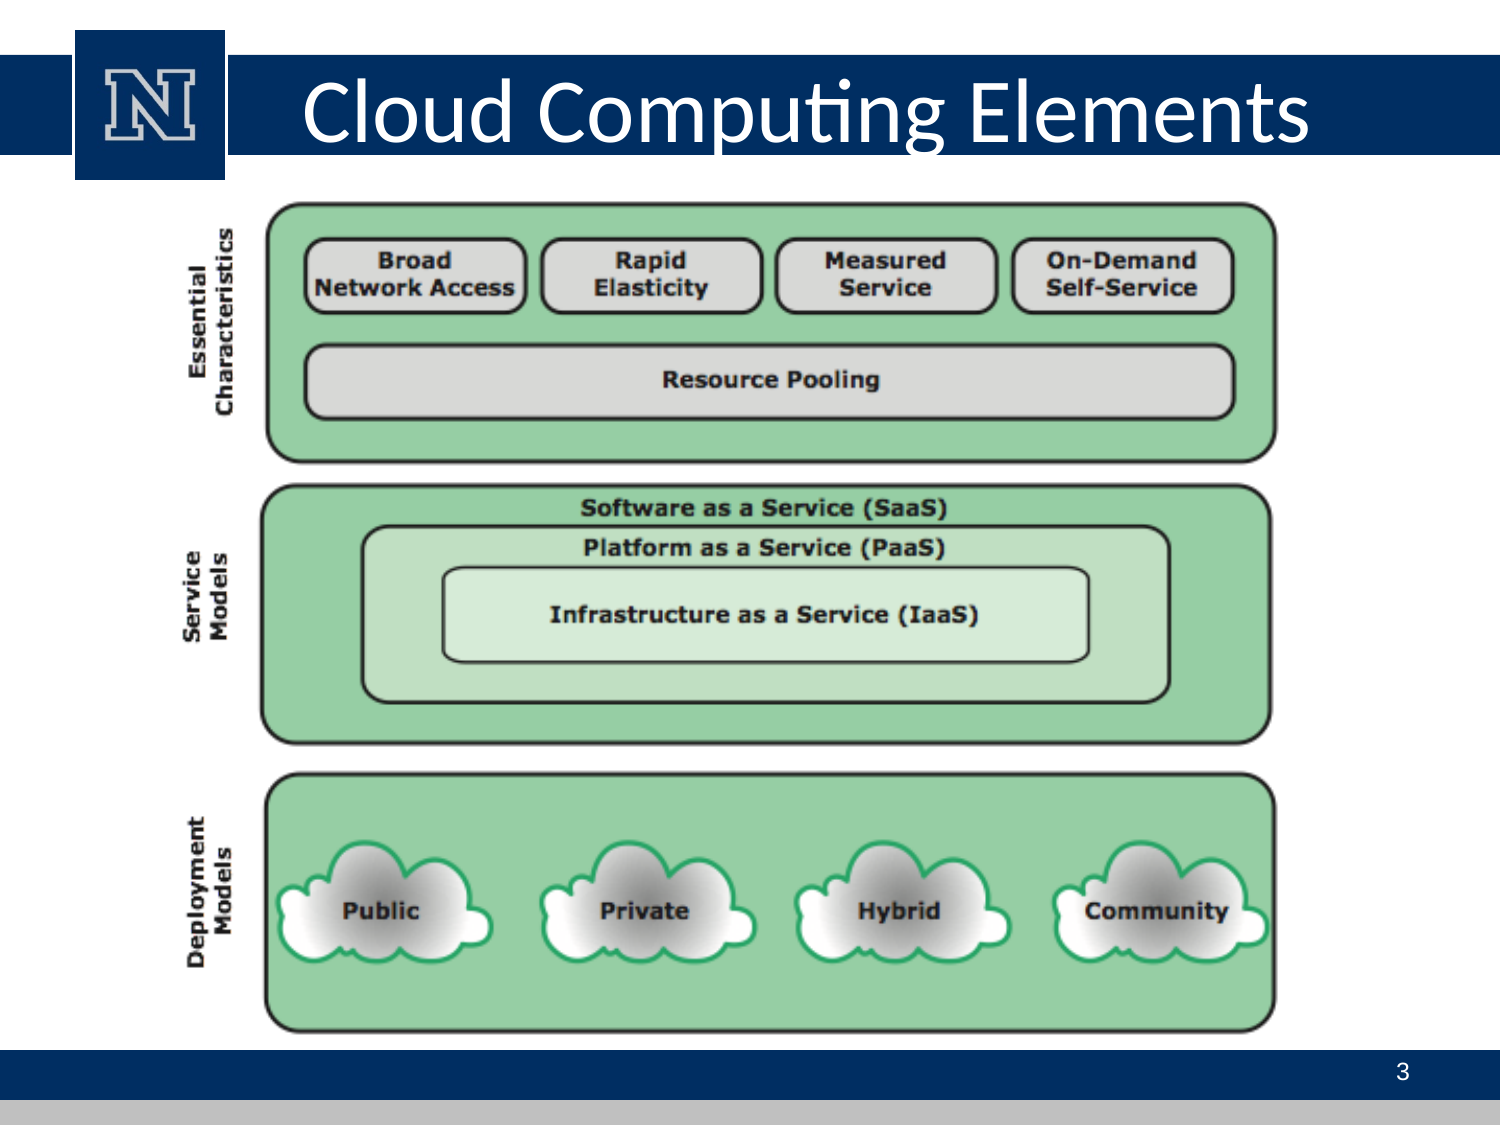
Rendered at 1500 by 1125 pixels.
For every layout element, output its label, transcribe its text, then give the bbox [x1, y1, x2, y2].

picture [170, 479, 1278, 751]
picture [75, 30, 225, 180]
picture [182, 196, 1284, 472]
picture [170, 763, 1280, 1043]
slide_number 3 [1074, 1040, 1425, 1100]
title Cloud Computing Elements [287, 12, 1475, 200]
